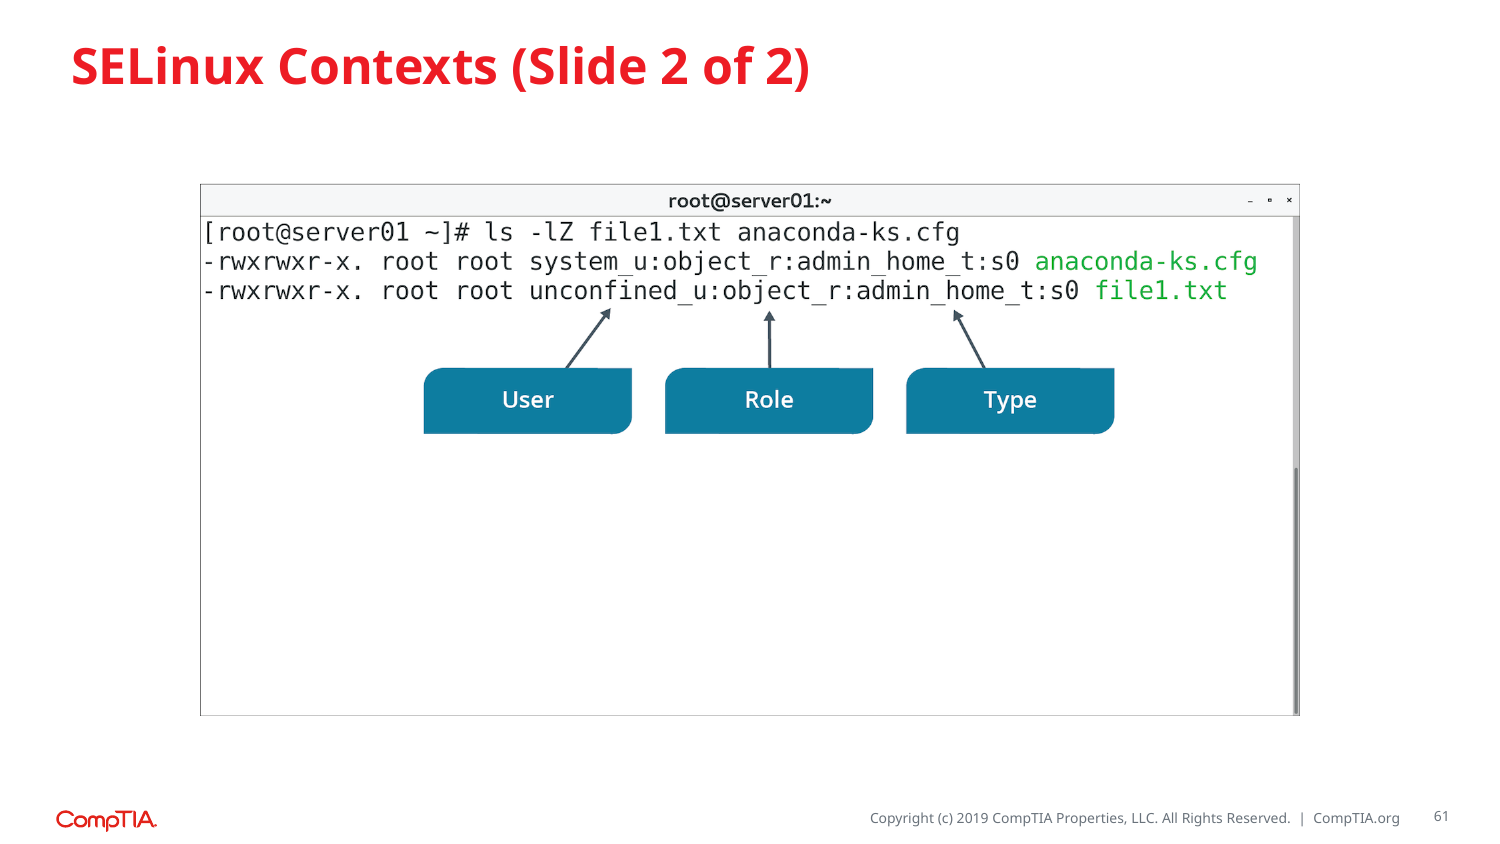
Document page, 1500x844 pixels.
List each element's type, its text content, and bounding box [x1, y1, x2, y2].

slide_number 61 [1407, 800, 1450, 835]
picture [200, 183, 1300, 716]
title SELinux Contexts (Slide 2 of 2) [56, 12, 1444, 117]
